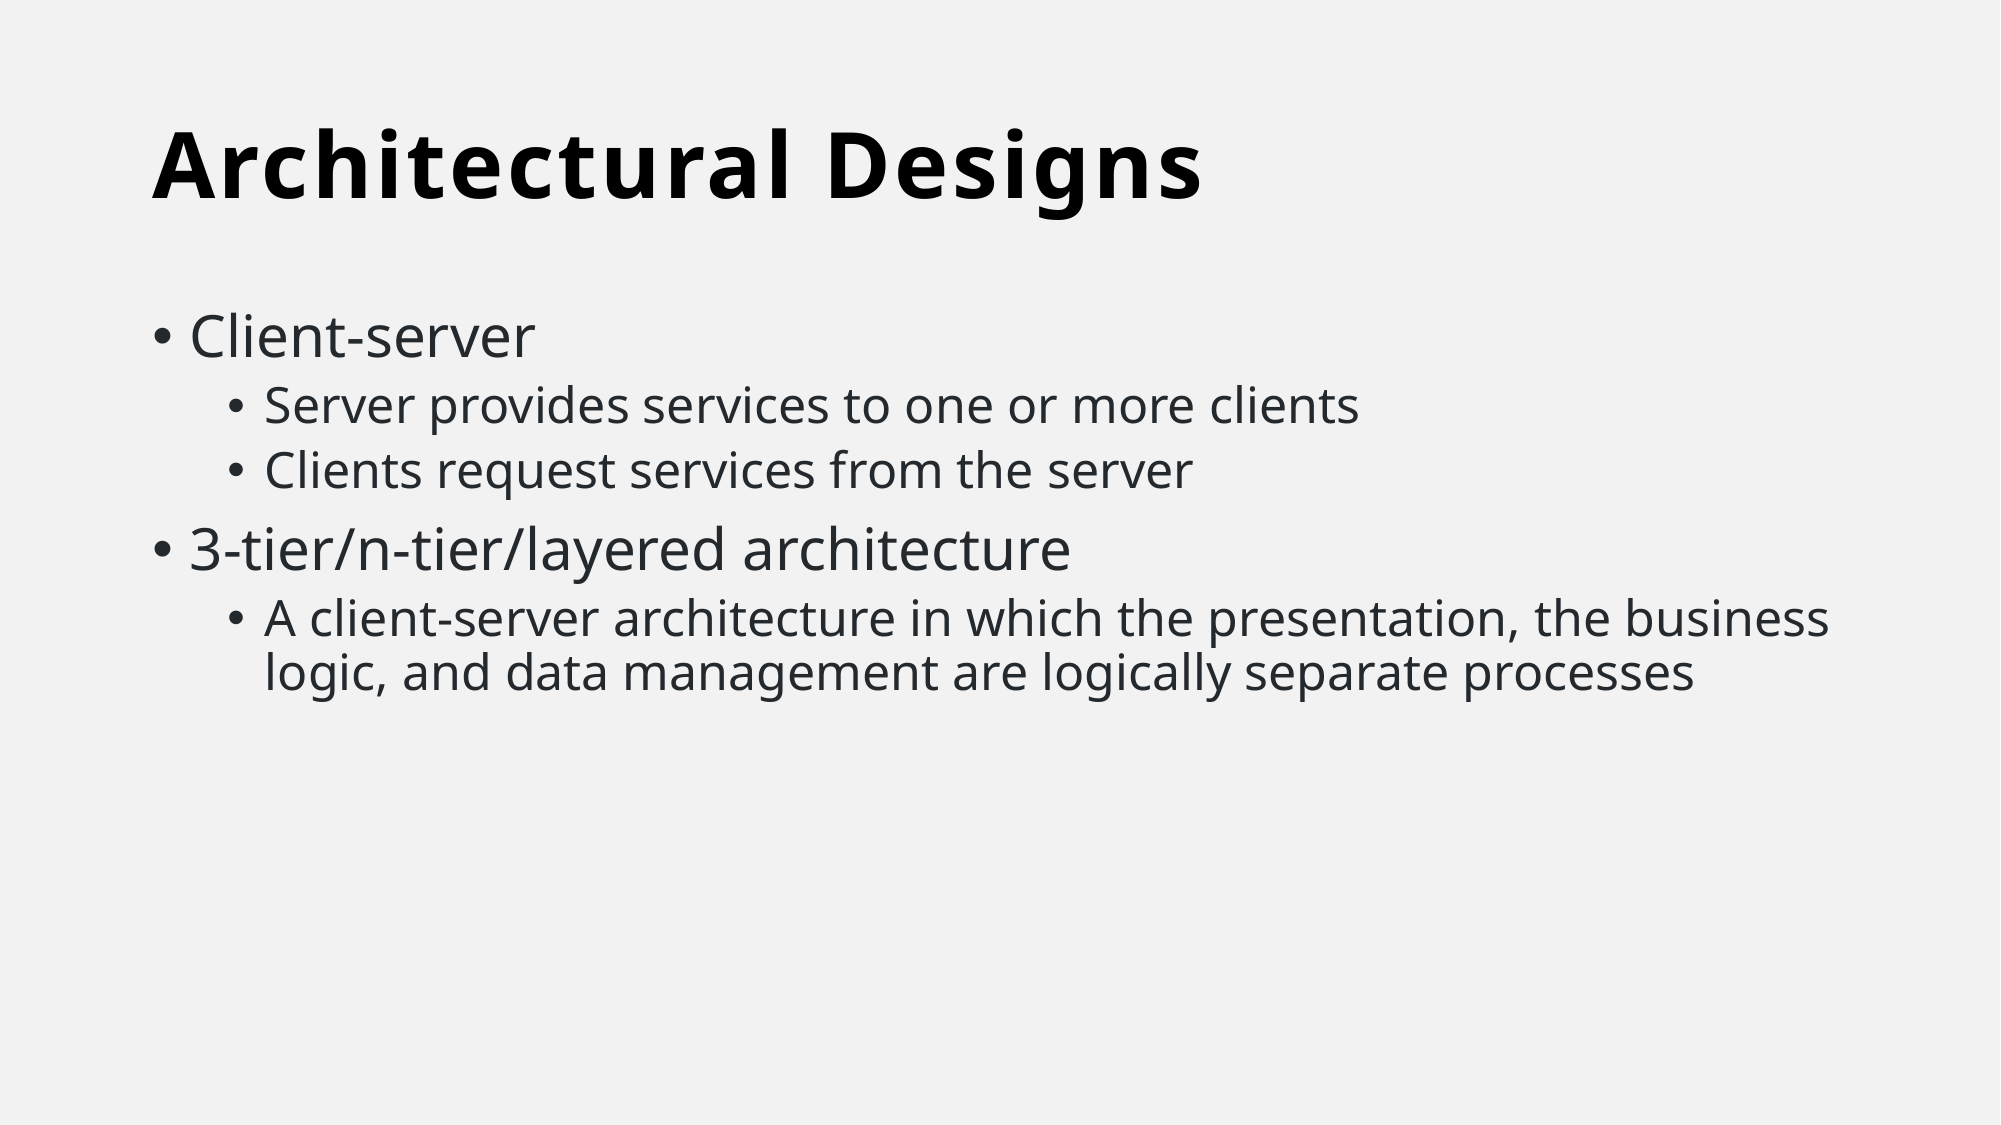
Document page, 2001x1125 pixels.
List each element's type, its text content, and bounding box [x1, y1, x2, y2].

list Client-server Server provides services to one or more clients Clients request services from the server 3-tier/n-tier/layered architecture A client-server architecture in which the presentation, the business logic, and data management are logically separate processes [137, 299, 1863, 1014]
title Architectural Designs [137, 59, 1863, 278]
